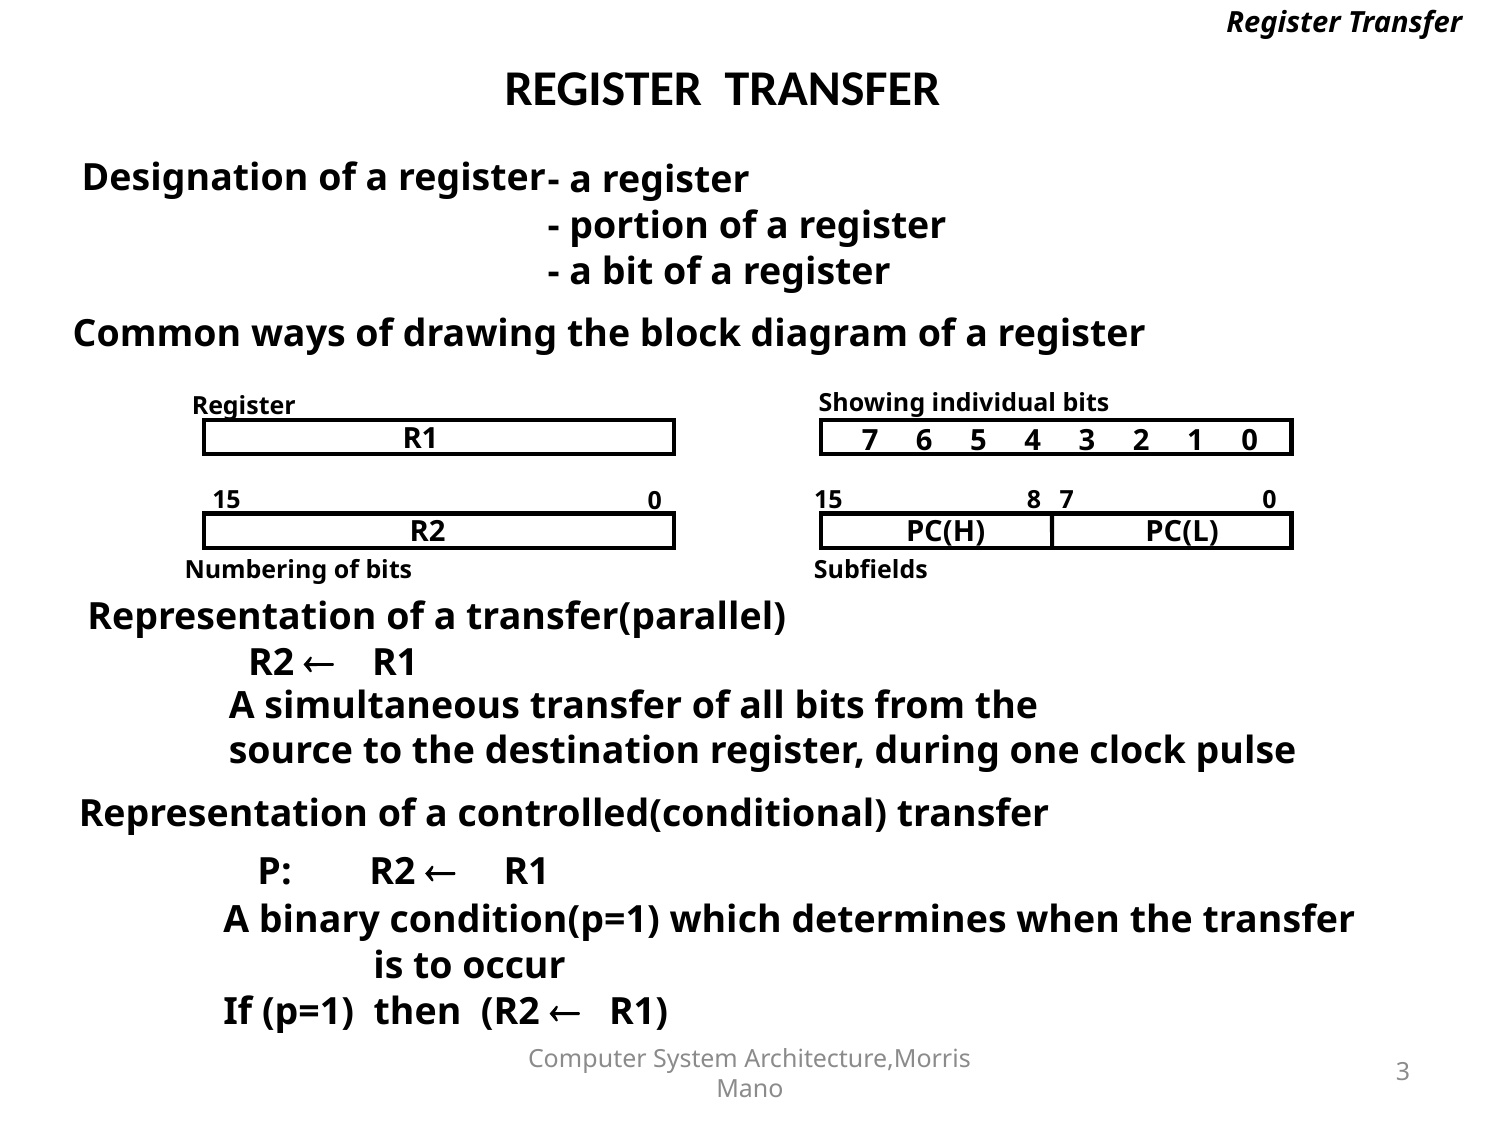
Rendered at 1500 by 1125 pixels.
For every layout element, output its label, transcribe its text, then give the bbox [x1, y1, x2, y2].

text_box 15 [803, 481, 853, 519]
text_box [821, 513, 895, 549]
text_box [457, 513, 675, 549]
text_box [1121, 419, 1292, 455]
text_box Numbering of bits [174, 551, 423, 589]
text_box R1 [392, 455, 450, 460]
text_box [1230, 513, 1292, 549]
text_box R2  R1 [237, 645, 429, 687]
text_box Designation of a register [66, 151, 562, 207]
text_box 8 [1016, 481, 1049, 519]
text_box A binary condition(p=1) which determines when the transfer is to occur If (p=1) then (R2  R1) [213, 890, 1377, 1037]
text_box 15 [201, 481, 252, 519]
text_box - a register - portion of a register - a bit of a register [517, 149, 958, 311]
text_box P: R2  R1 [247, 842, 561, 897]
text_box PC(H) [895, 511, 997, 552]
text_box A simultaneous transfer of all bits from the source to the destination register, during one clock pulse [198, 675, 1309, 822]
text_box 7 6 5 4 3 2 1 0 [851, 420, 1269, 461]
text_box Subfields [803, 551, 939, 589]
text_box [1053, 513, 1135, 549]
title REGISTER TRANSFER [0, 51, 1446, 249]
text_box Register [175, 387, 313, 425]
text_box [204, 513, 399, 549]
text_box [204, 419, 675, 455]
text_box Common ways of drawing the block diagram of a register [62, 311, 1157, 358]
text_box Representation of a transfer(parallel) [52, 589, 802, 645]
text_box PC(L) [1135, 511, 1230, 552]
text_box [821, 422, 851, 455]
slide_number 3 [1074, 1042, 1425, 1103]
text_box Register Transfer [1211, 0, 1477, 46]
text_box 7 [1049, 481, 1085, 519]
text_box R2 [399, 511, 457, 552]
text_box [997, 513, 1052, 549]
text_box Representation of a controlled(conditional) transfer [63, 786, 1066, 842]
text_box 0 [637, 482, 673, 520]
text_box Showing individual bits [808, 384, 1121, 422]
footer Computer System Architecture,Morris Mano [512, 1042, 988, 1103]
text_box 0 [1251, 481, 1287, 519]
